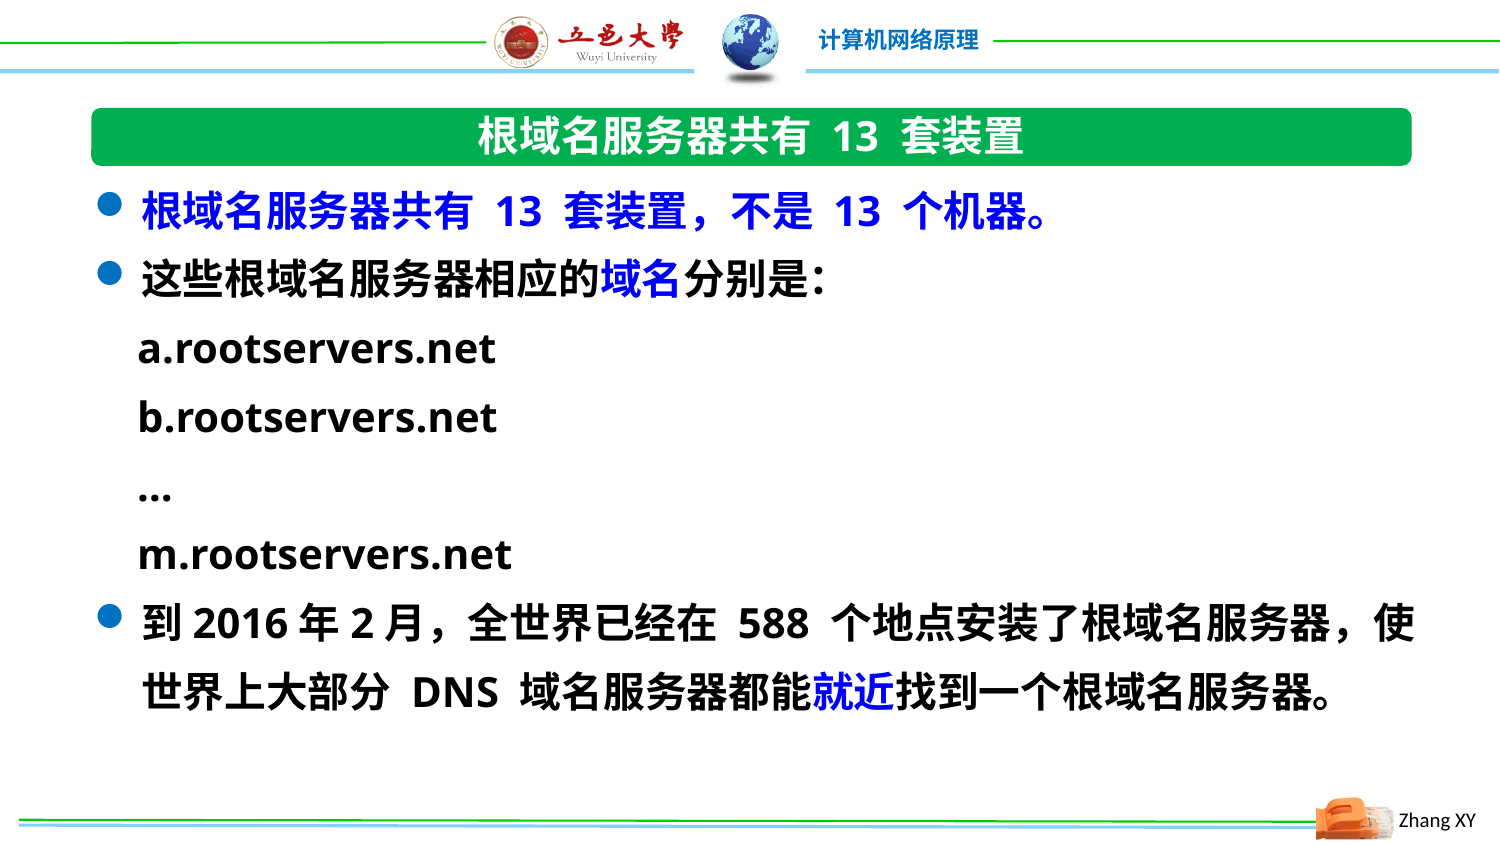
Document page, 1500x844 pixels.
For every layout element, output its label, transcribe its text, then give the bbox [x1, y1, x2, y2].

picture [720, 12, 780, 88]
text_box 根域名服务器共有 13 套装置 [462, 102, 1040, 158]
picture [1316, 796, 1394, 840]
text_box [1040, 107, 1412, 158]
text_box 根域名服务器共有 13 套装置，不是 13 个机器。 这些根域名服务器相应的域名分别是： a.rootservers.net b.rootservers.net … m.rootservers.net 到2016年2月，全世界已经在 588 个地点安装了根域名服务器，使世界上大部分 DNS 域名服务器都能就近找到一个根域名服务器。 [79, 158, 1432, 723]
text_box [91, 107, 462, 158]
picture [494, 15, 697, 69]
